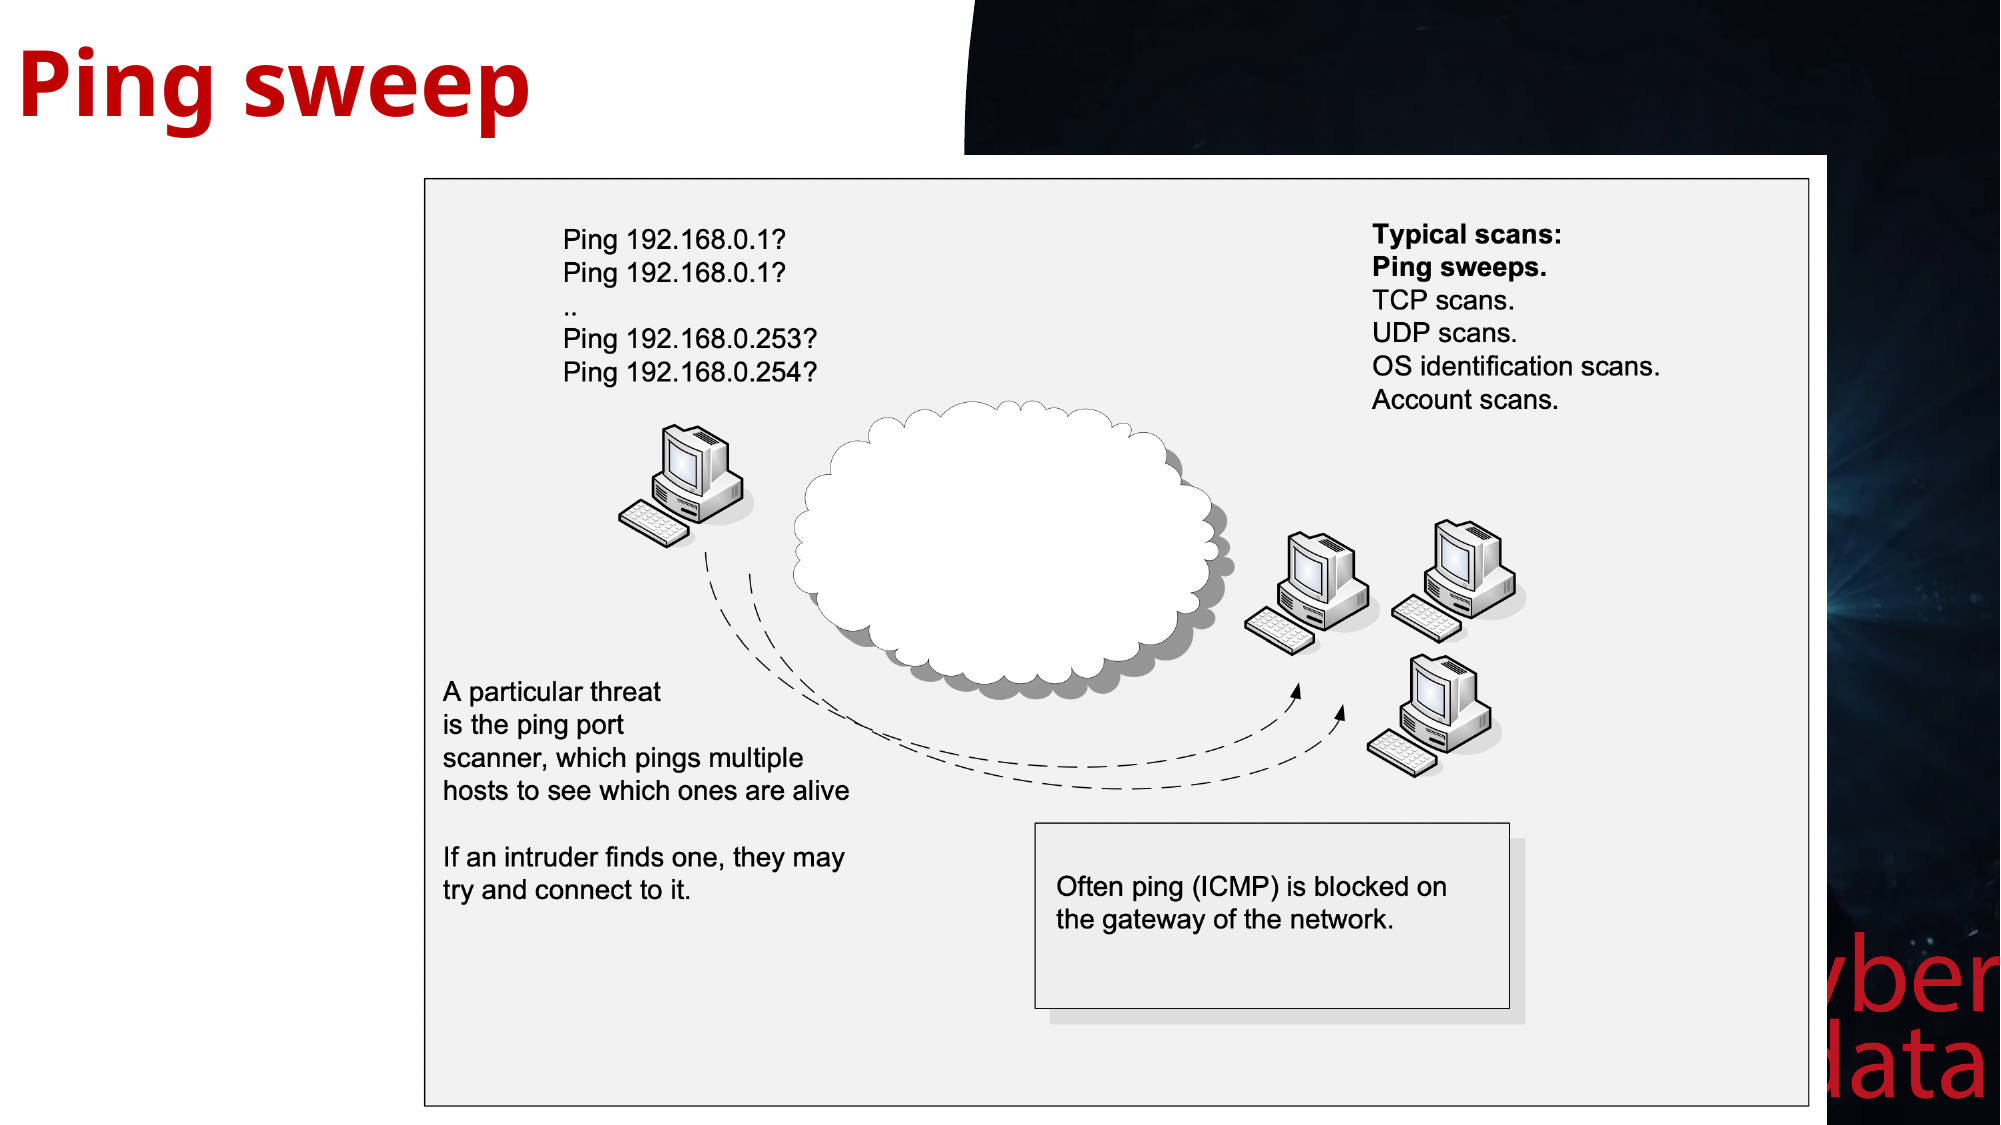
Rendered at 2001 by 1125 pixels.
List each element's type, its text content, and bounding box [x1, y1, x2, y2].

title Ping sweep [0, 16, 964, 159]
picture [401, 0, 2000, 1125]
